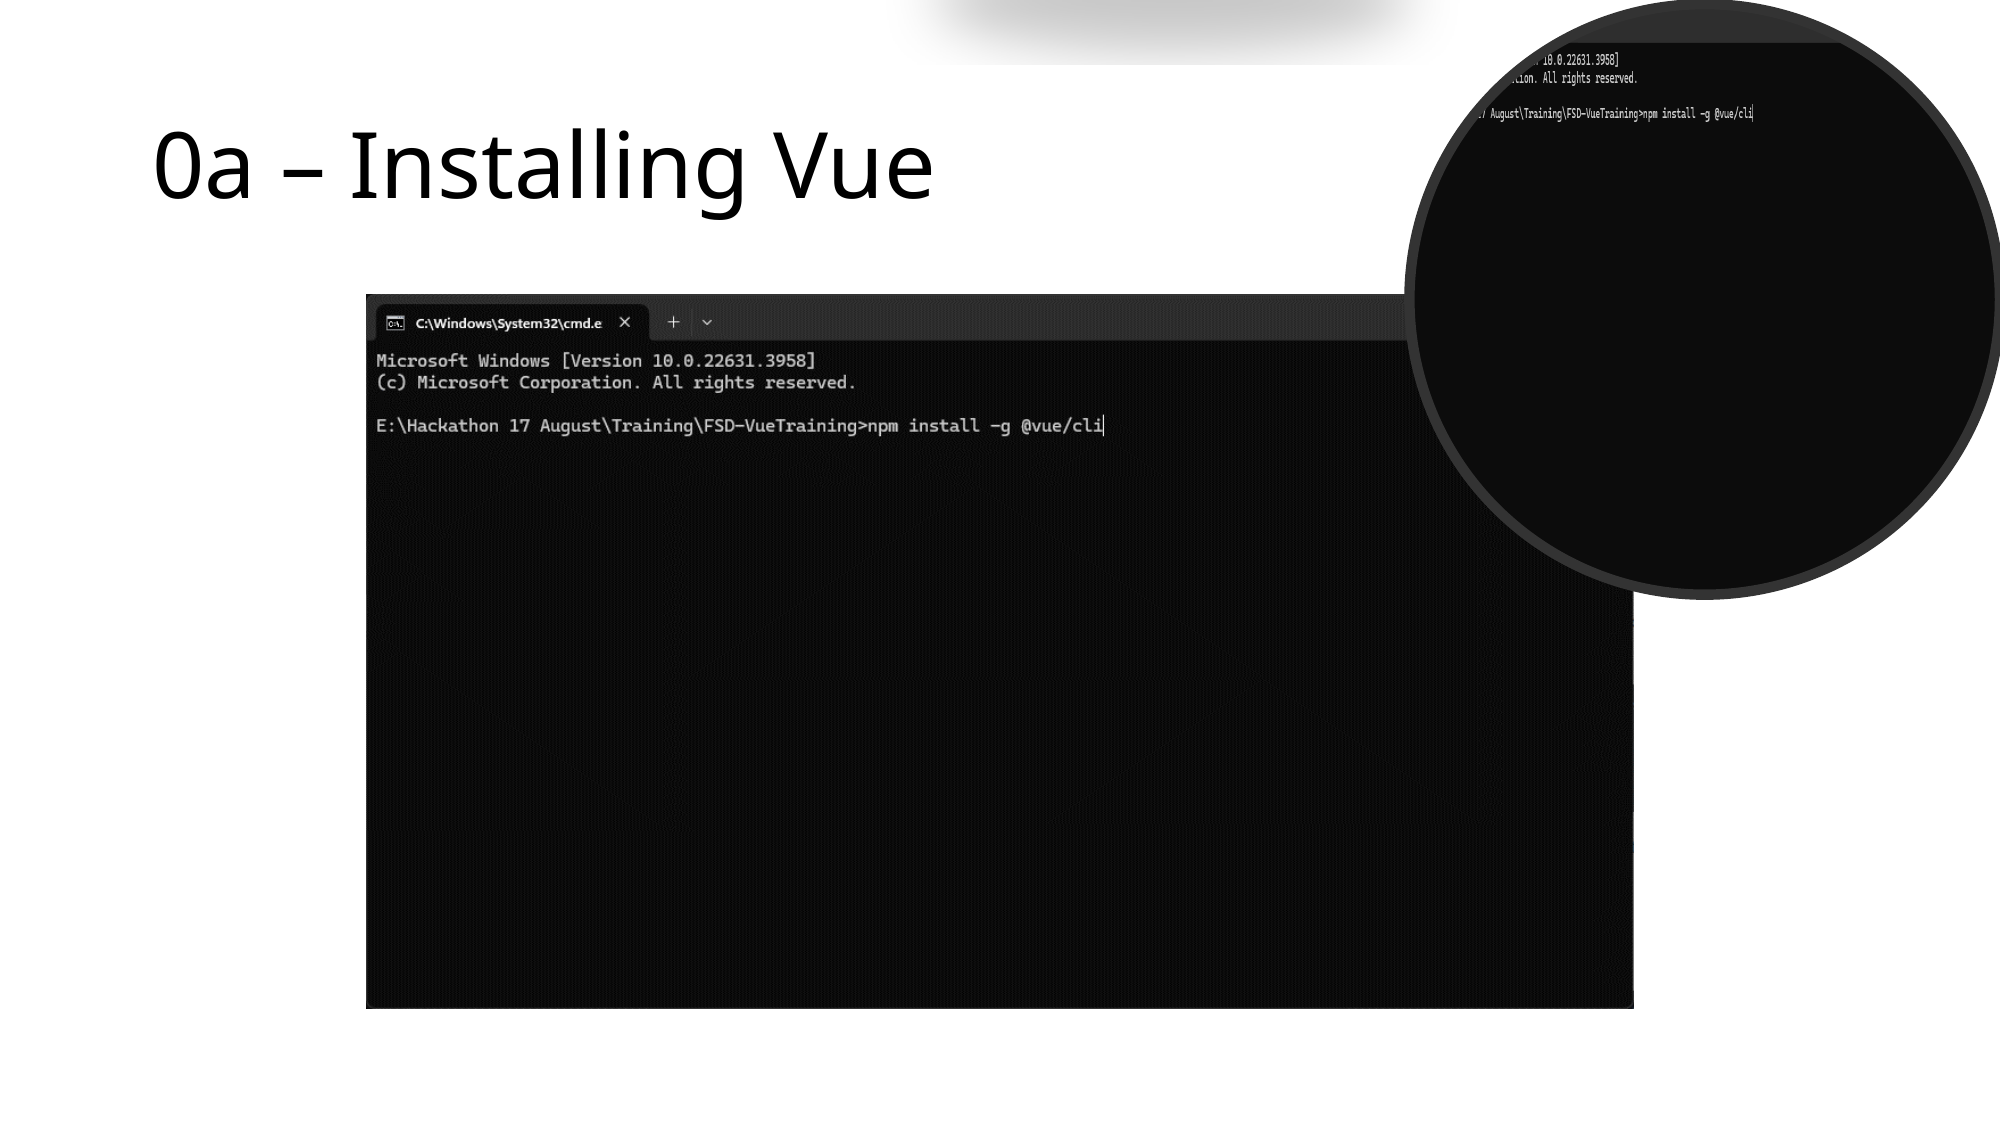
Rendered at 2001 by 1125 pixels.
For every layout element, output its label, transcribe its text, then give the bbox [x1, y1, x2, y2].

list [365, 294, 1635, 1010]
title 0a – Installing Vue [137, 59, 1408, 278]
picture [1408, 3, 2000, 596]
